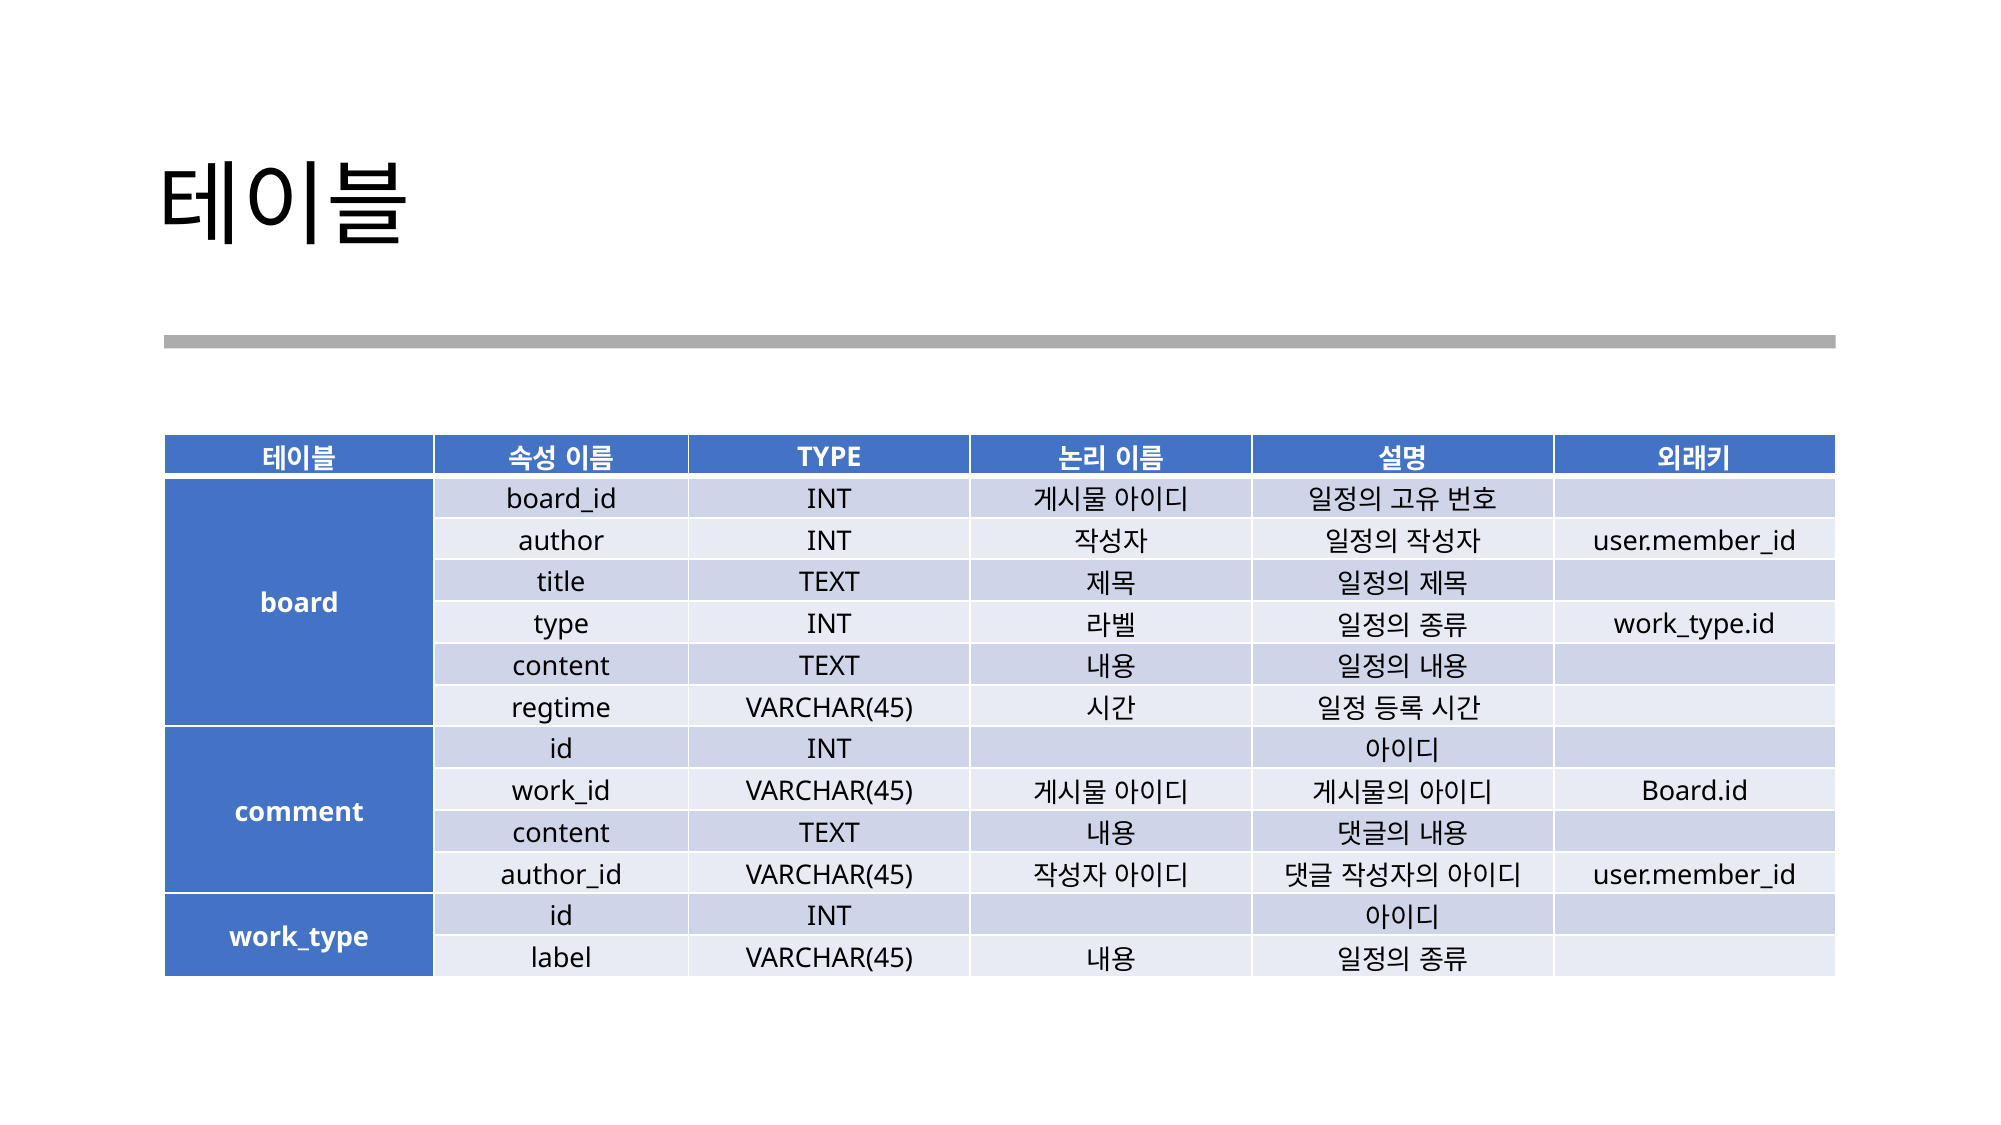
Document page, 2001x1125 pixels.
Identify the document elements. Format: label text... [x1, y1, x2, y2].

table_cell content [435, 811, 688, 851]
table_cell user.member_id [1555, 519, 1835, 558]
table_header 속성 이름 [435, 435, 688, 473]
table_cell 아이디 [1253, 894, 1553, 934]
table_cell TEXT [689, 560, 969, 600]
table_header 외래키 [1555, 435, 1835, 473]
table_cell work_id [435, 769, 688, 809]
table_cell 라벨 [971, 602, 1251, 642]
table_cell INT [689, 519, 969, 558]
table_cell regtime [435, 686, 688, 725]
table_cell [1555, 560, 1835, 600]
table_cell 일정의 종류 [1253, 936, 1553, 976]
table_cell 제목 [971, 560, 1251, 600]
table_cell VARCHAR(45) [689, 853, 969, 892]
table_cell [1555, 644, 1835, 684]
table_cell id [435, 894, 688, 934]
table_cell 댓글의 내용 [1253, 811, 1553, 851]
table_cell 아이디 [1253, 727, 1553, 767]
table_cell board_id [435, 479, 688, 517]
table_cell 내용 [971, 936, 1251, 976]
table_cell work_type.id [1555, 602, 1835, 642]
table_header TYPE [689, 435, 969, 473]
table_cell board [165, 479, 433, 725]
table_cell [1555, 686, 1835, 725]
table_cell 작성자 [971, 519, 1251, 558]
table_cell INT [689, 602, 969, 642]
table_cell user.member_id [1555, 853, 1835, 892]
title 테이블 [142, 99, 1858, 317]
table_cell 시간 [971, 686, 1251, 725]
table_cell 게시물 아이디 [971, 769, 1251, 809]
table_cell id [435, 727, 688, 767]
table_cell [971, 727, 1251, 767]
table_cell type [435, 602, 688, 642]
table_cell [1555, 811, 1835, 851]
table_cell label [435, 936, 688, 976]
table_cell 내용 [971, 811, 1251, 851]
table_cell INT [689, 727, 969, 767]
table_cell VARCHAR(45) [689, 936, 969, 976]
table_cell TEXT [689, 811, 969, 851]
table_cell [971, 894, 1251, 934]
table_cell 댓글 작성자의 아이디 [1253, 853, 1553, 892]
table_cell title [435, 560, 688, 600]
table_cell 일정의 제목 [1253, 560, 1553, 600]
table_cell VARCHAR(45) [689, 686, 969, 725]
table_cell [1555, 936, 1835, 976]
table_cell comment [165, 727, 433, 892]
table_cell VARCHAR(45) [689, 769, 969, 809]
table_cell TEXT [689, 644, 969, 684]
table_cell 내용 [971, 644, 1251, 684]
table_cell 게시물 아이디 [971, 479, 1251, 517]
table_cell Board.id [1555, 769, 1835, 809]
table_header 설명 [1253, 435, 1553, 473]
table_cell work_type [165, 894, 433, 976]
table_cell 작성자 아이디 [971, 853, 1251, 892]
table_cell INT [689, 894, 969, 934]
table_header 논리 이름 [971, 435, 1251, 473]
table_cell 일정의 고유 번호 [1253, 479, 1553, 517]
table_cell author_id [435, 853, 688, 892]
table_cell 게시물의 아이디 [1253, 769, 1553, 809]
table_cell 일정의 내용 [1253, 644, 1553, 684]
table_cell 일정의 종류 [1253, 602, 1553, 642]
table_cell [1555, 479, 1835, 517]
table_header 테이블 [165, 435, 433, 473]
table_cell INT [689, 479, 969, 517]
table_cell content [435, 644, 688, 684]
table_cell [1555, 727, 1835, 767]
text_box [163, 334, 1837, 349]
table_cell 일정 등록 시간 [1253, 686, 1553, 725]
table_cell 일정의 작성자 [1253, 519, 1553, 558]
table_cell author [435, 519, 688, 558]
table_cell [1555, 894, 1835, 934]
